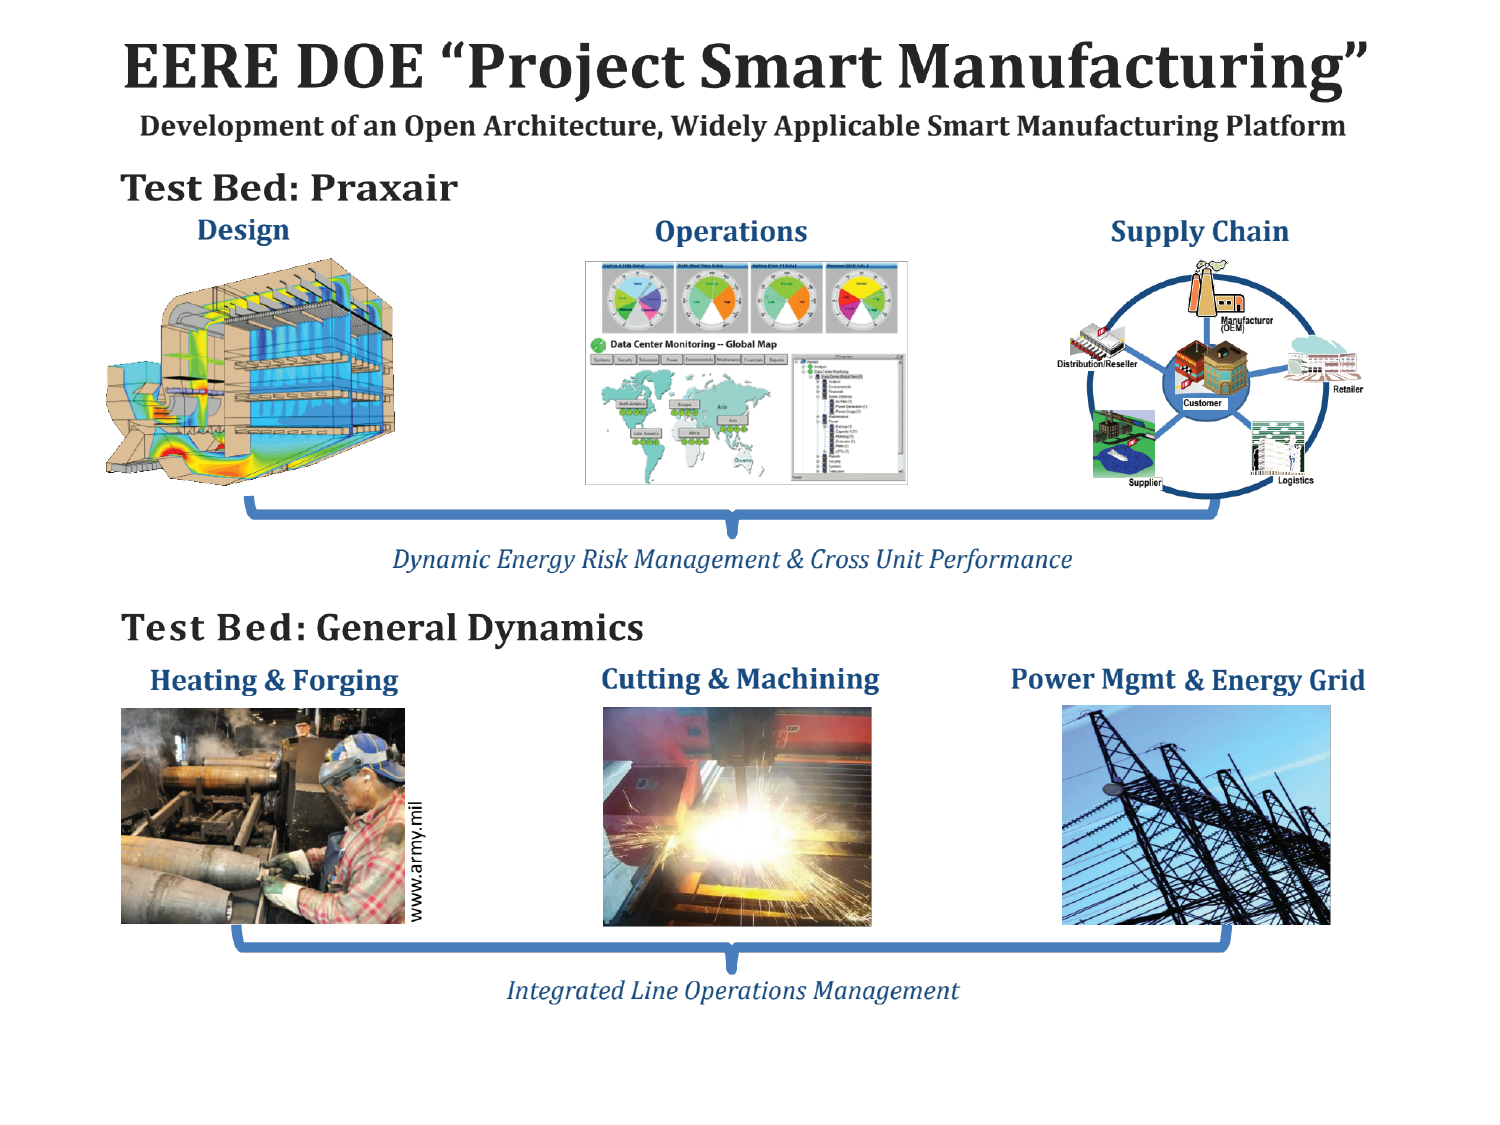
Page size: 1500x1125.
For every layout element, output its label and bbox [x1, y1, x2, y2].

picture [81, 0, 1401, 1026]
